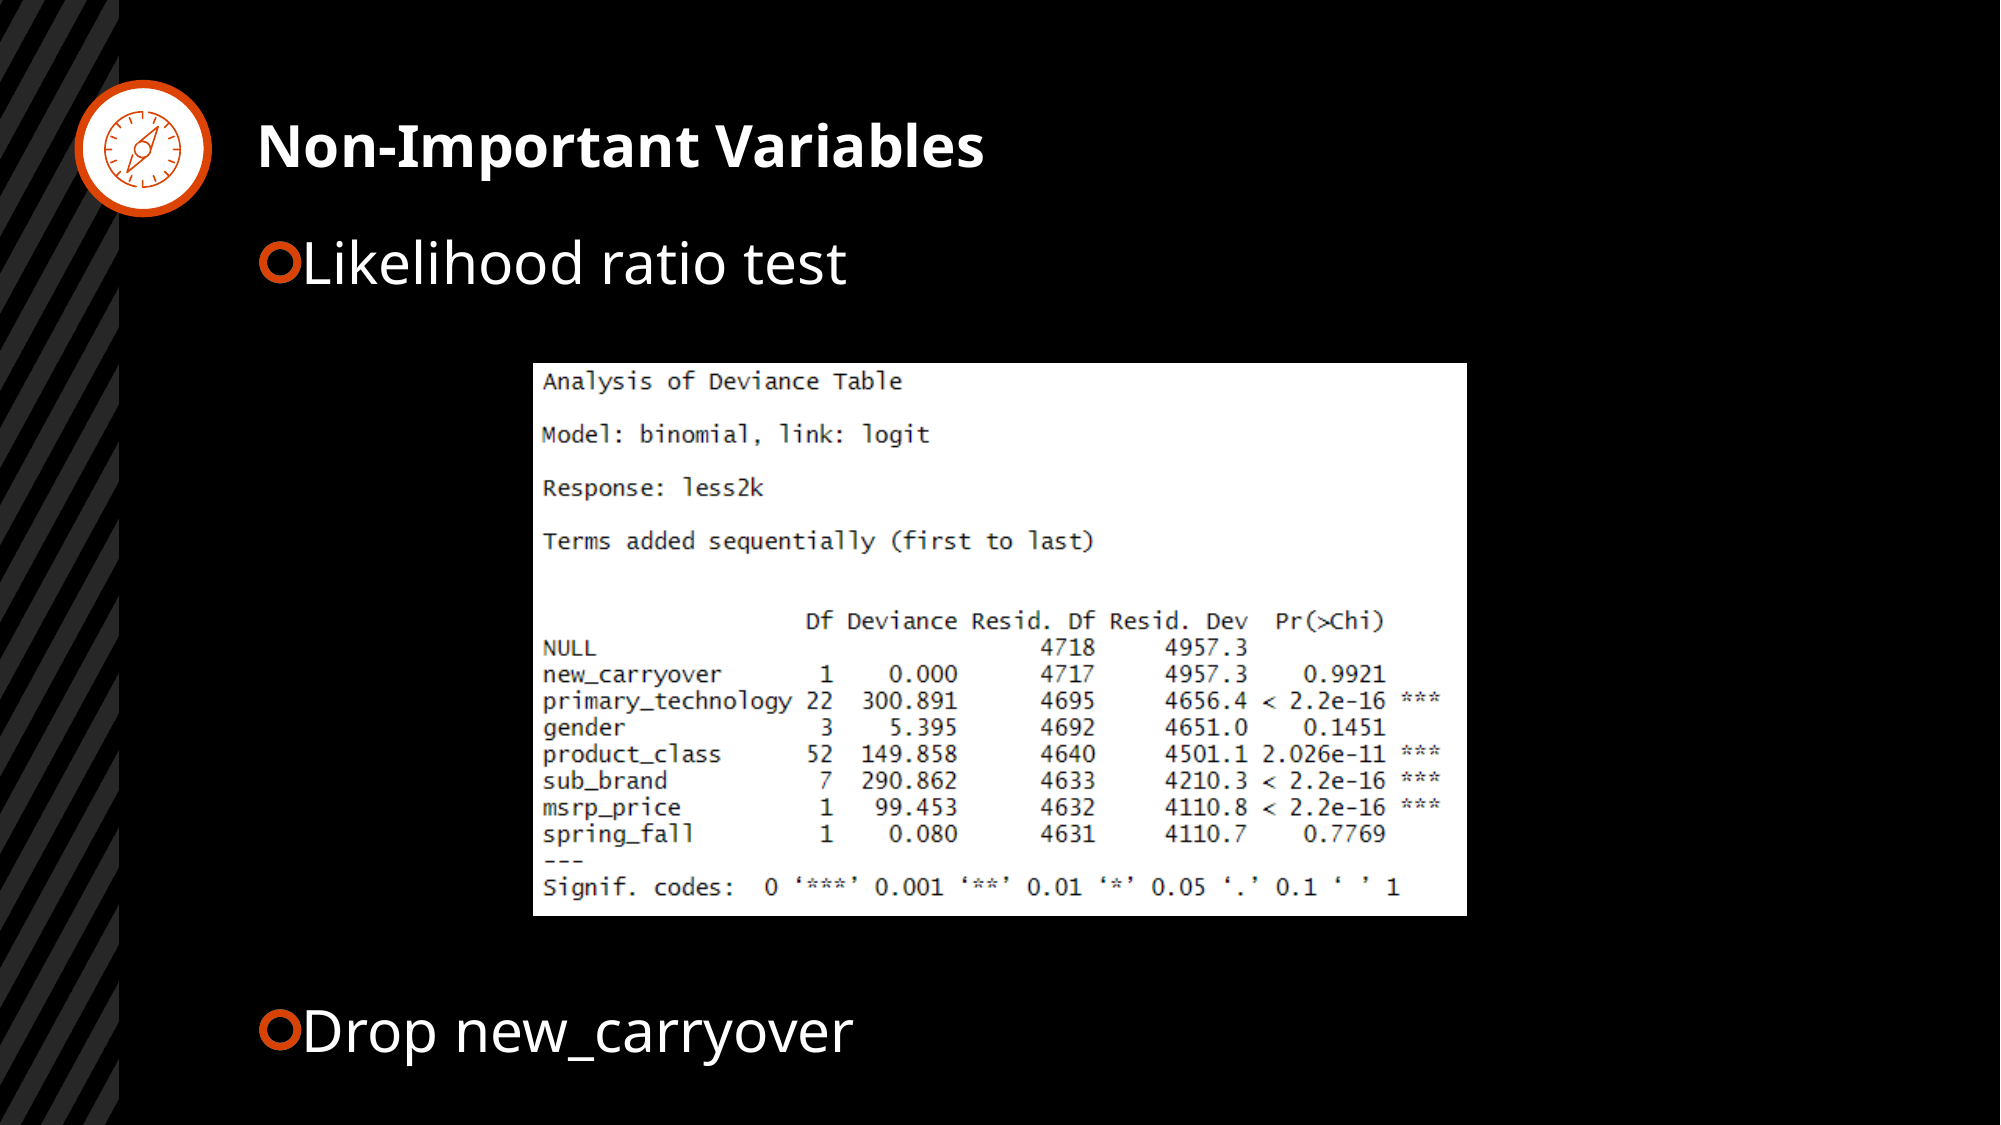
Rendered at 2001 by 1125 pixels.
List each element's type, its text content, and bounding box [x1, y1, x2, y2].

picture [101, 107, 184, 191]
title Non-Important Variables [241, 108, 1863, 190]
list Likelihood ratio test Drop new_carryover [241, 226, 1863, 1078]
picture [533, 363, 1467, 916]
picture [0, 0, 119, 1125]
picture [256, 238, 304, 286]
picture [256, 1006, 304, 1053]
